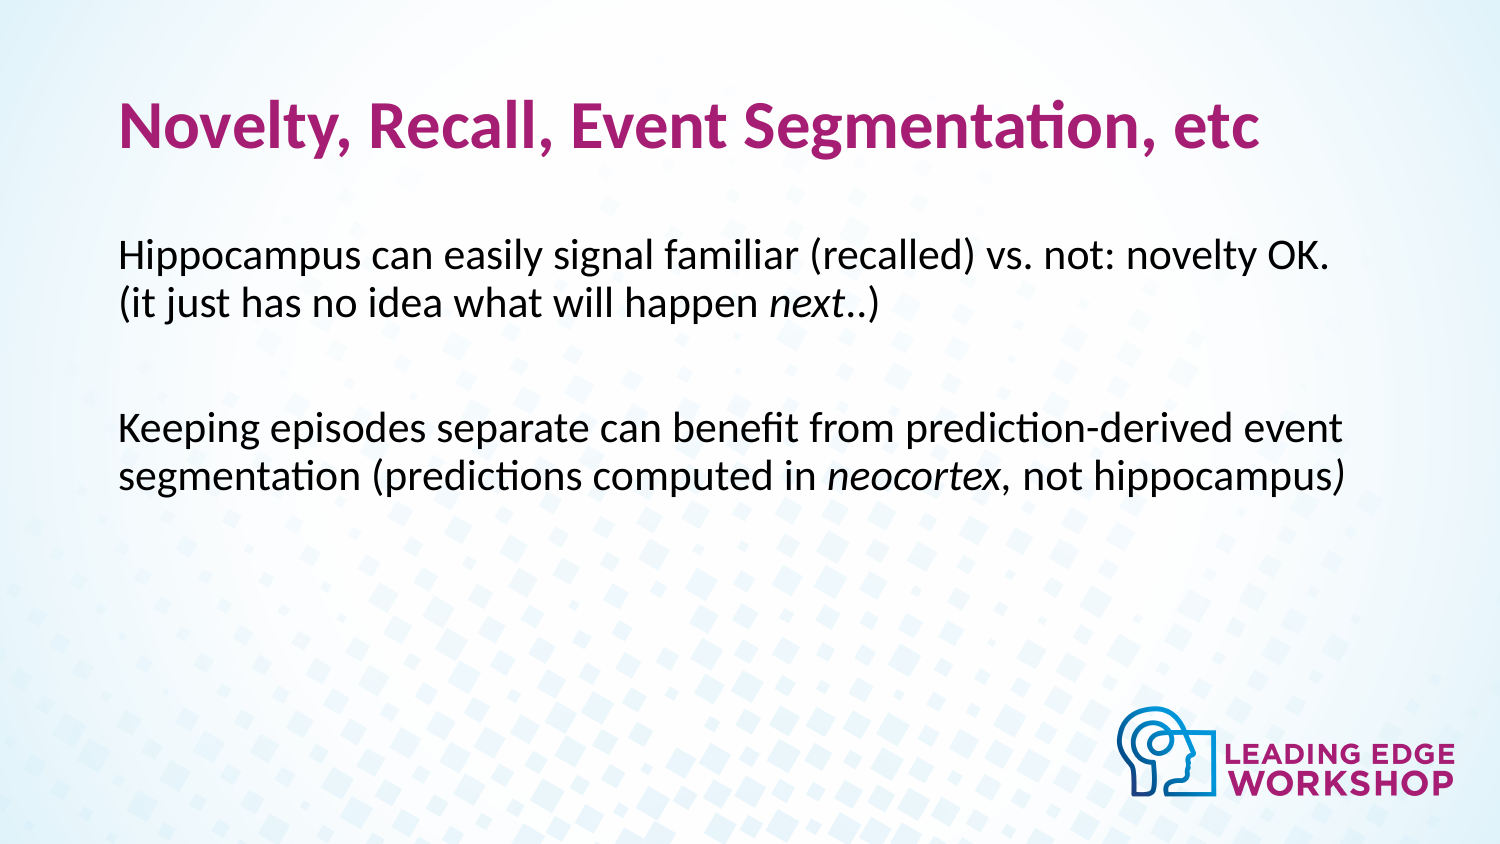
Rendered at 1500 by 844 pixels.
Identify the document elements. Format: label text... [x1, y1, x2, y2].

list Hippocampus can easily signal familiar (recalled) vs. not: novelty OK. (it just has no idea what will happen next..) Keeping episodes separate can benefit from prediction-derived event segmentation (predictions computed in neocortex, not hippocampus) [103, 224, 1397, 729]
picture [0, 0, 1500, 844]
title Novelty, Recall, Event Segmentation, etc [103, 44, 1397, 208]
